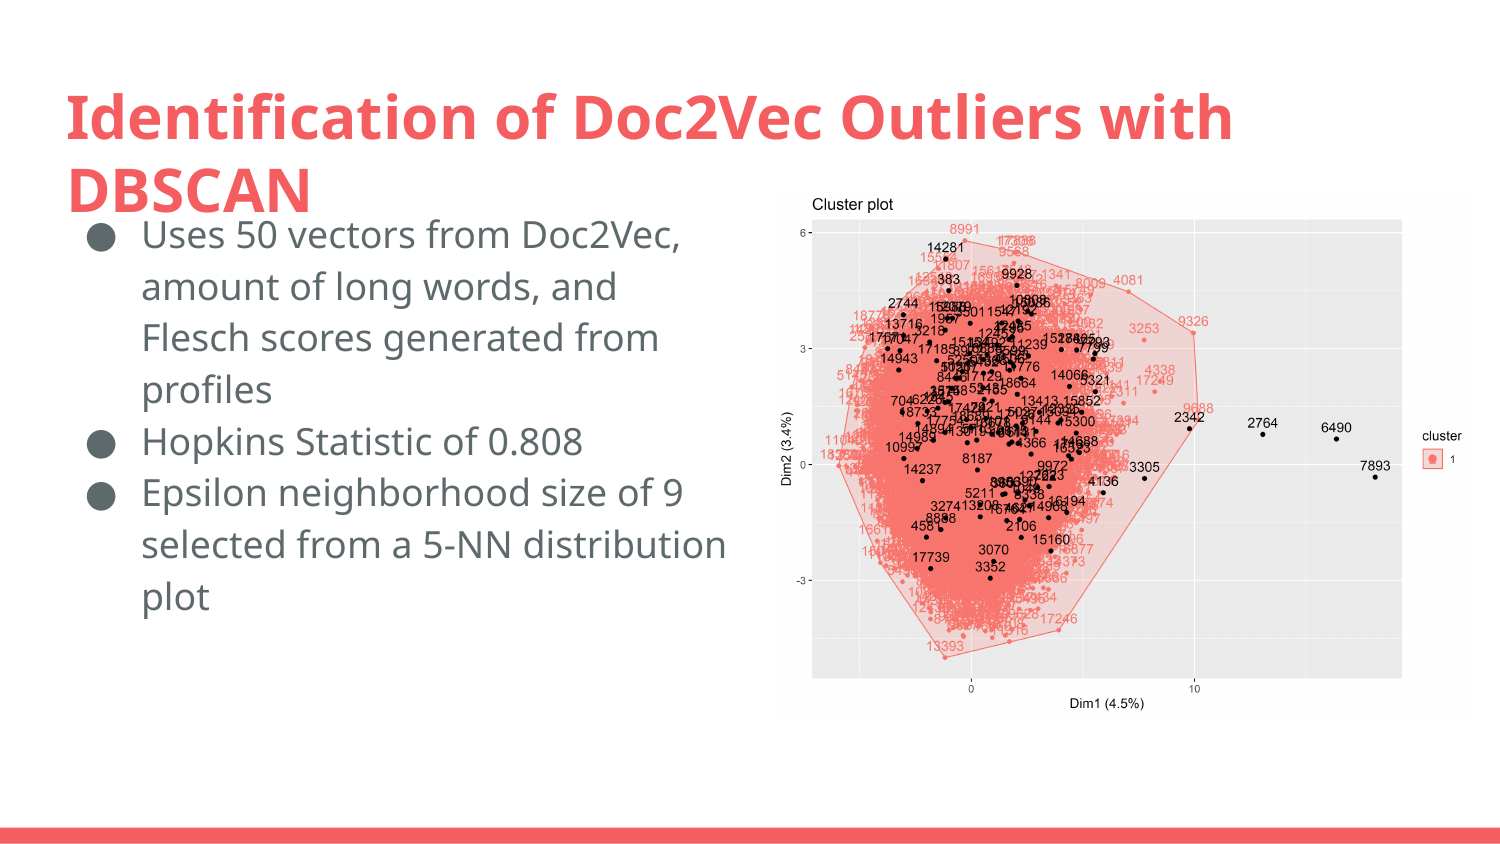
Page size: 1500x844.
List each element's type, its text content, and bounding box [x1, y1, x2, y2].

list Uses 50 vectors from Doc2Vec, amount of long words, and Flesch scores generated from profiles Hopkins Statistic of 0.808 Epsilon neighborhood size of 9 selected from a 5-NN distribution plot [51, 189, 750, 750]
picture [774, 191, 1476, 718]
title Identification of Doc2Vec Outliers with DBSCAN [51, 64, 1449, 167]
